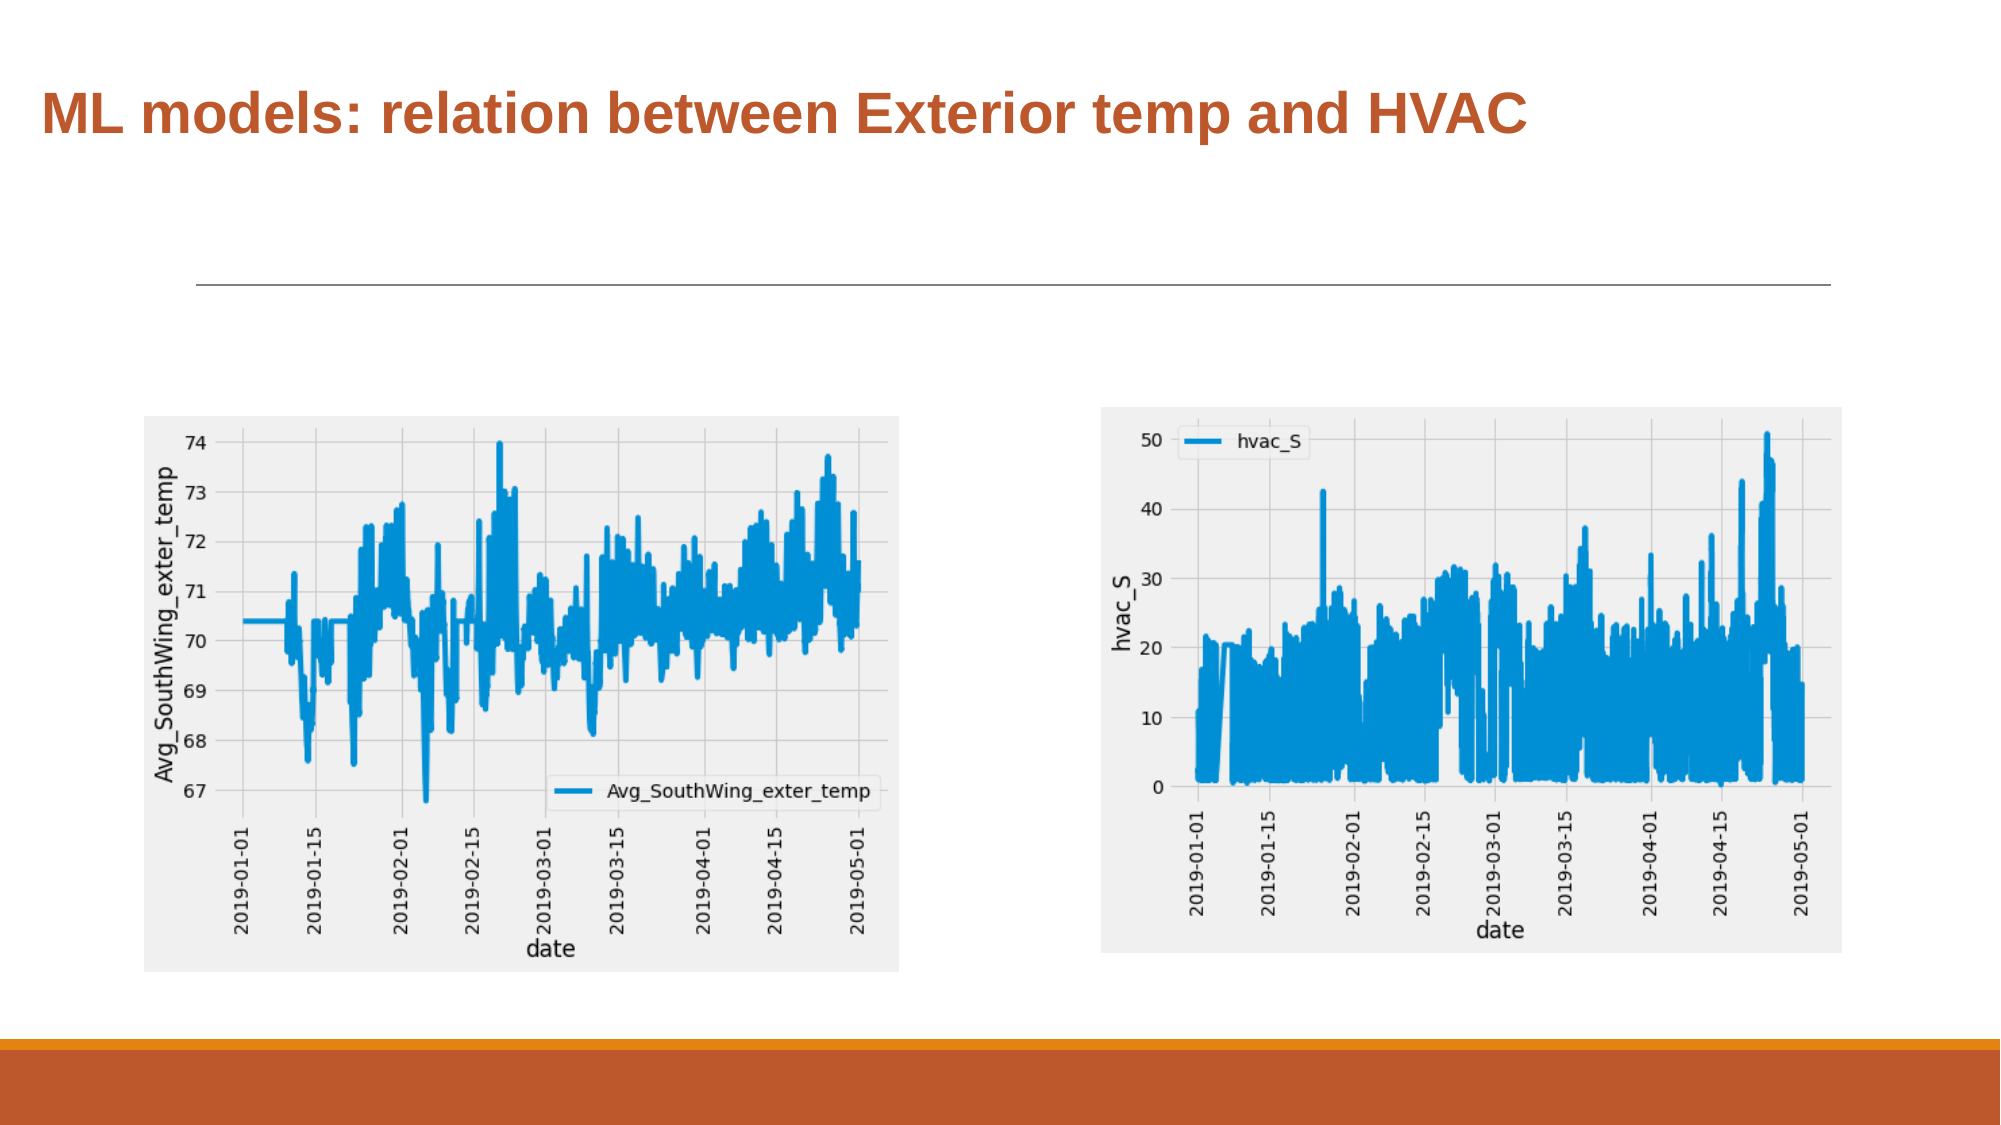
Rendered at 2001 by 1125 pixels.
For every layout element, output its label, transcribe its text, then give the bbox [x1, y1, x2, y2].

picture [1101, 407, 1842, 953]
picture [144, 416, 899, 973]
text_box ML models: relation between Exterior temp and HVAC [26, 0, 1711, 154]
